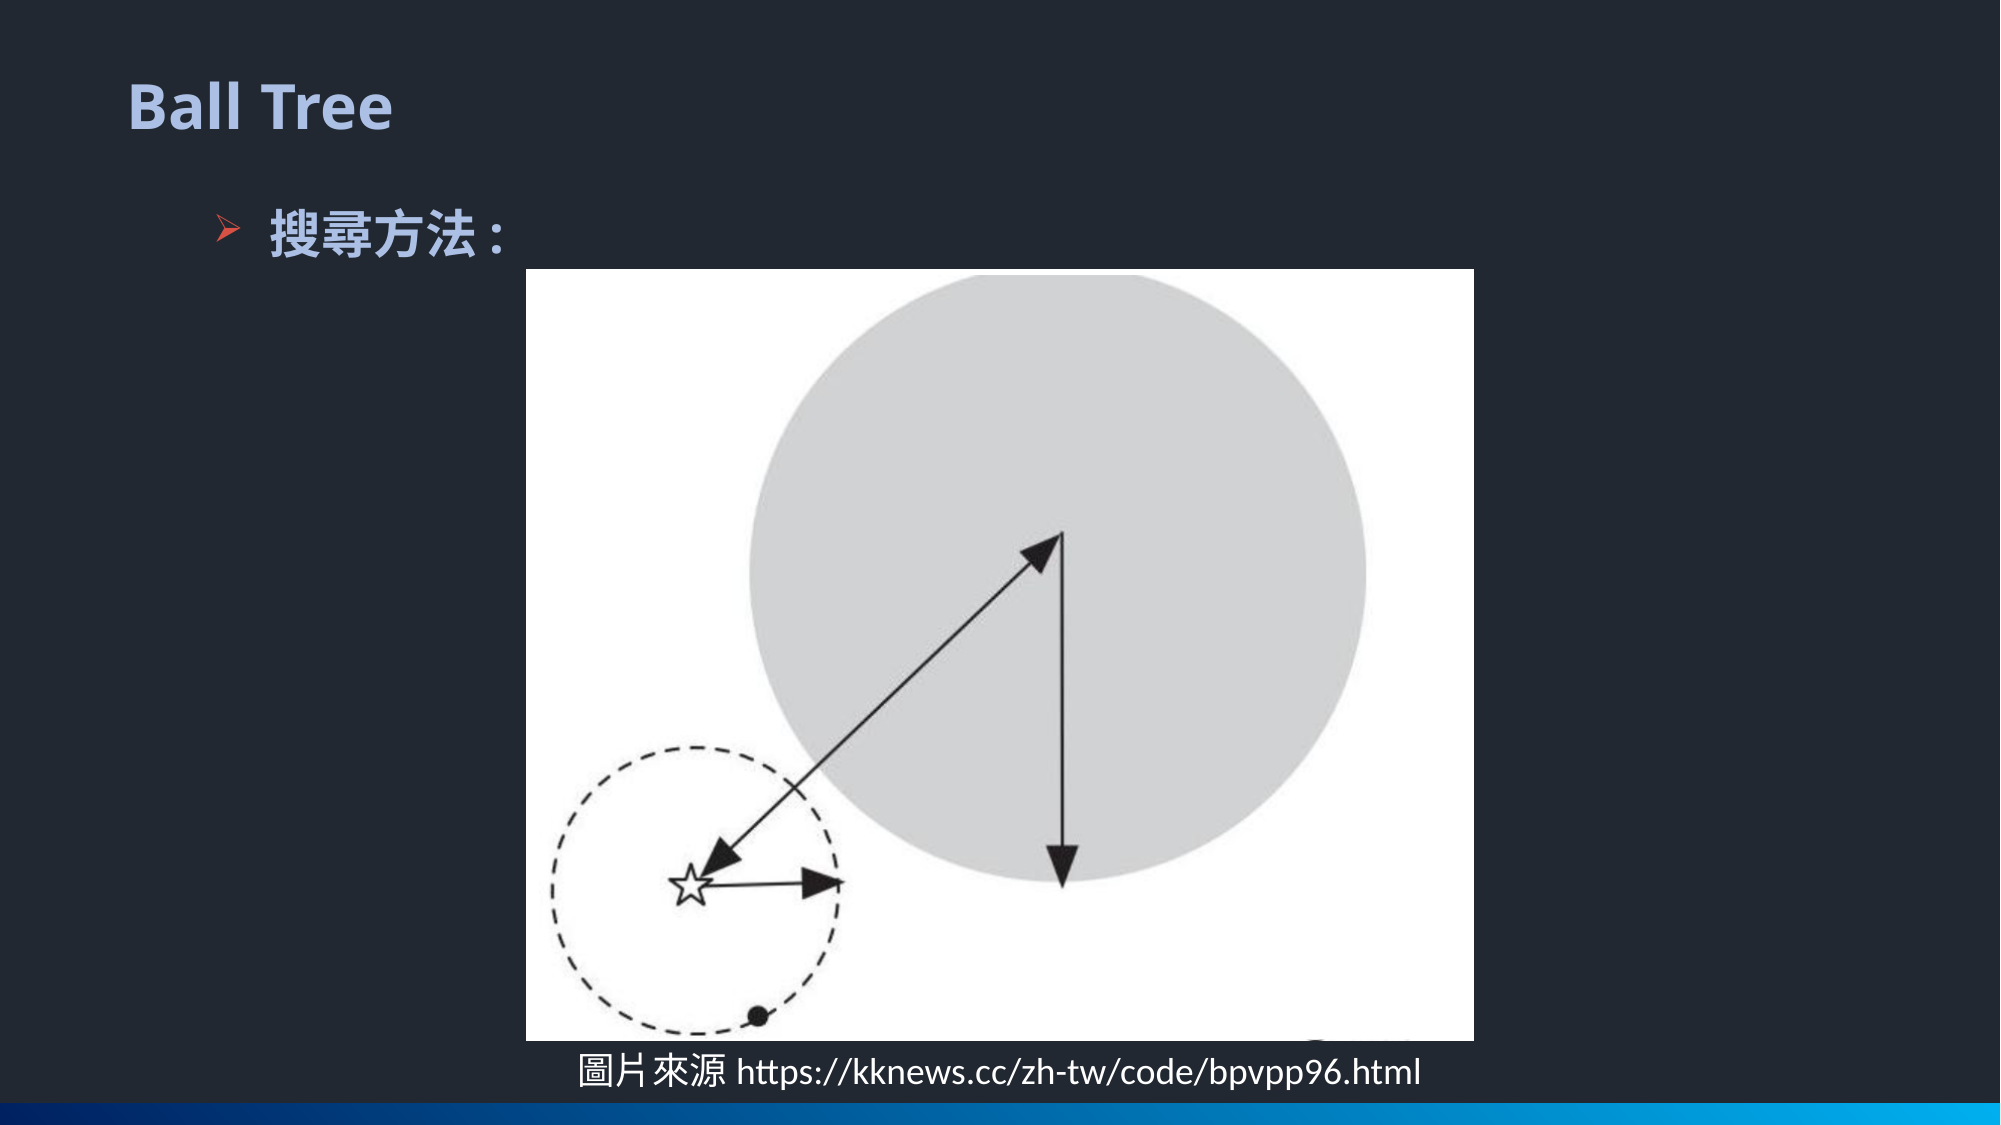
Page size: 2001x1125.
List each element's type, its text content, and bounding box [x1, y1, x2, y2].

text_box 搜尋方法: [198, 194, 520, 272]
text_box 圖片來源https://kknews.cc/zh-tw/code/bpvpp96.html [562, 1041, 1438, 1100]
text_box Ball Tree [111, 59, 410, 149]
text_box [526, 269, 1474, 1041]
